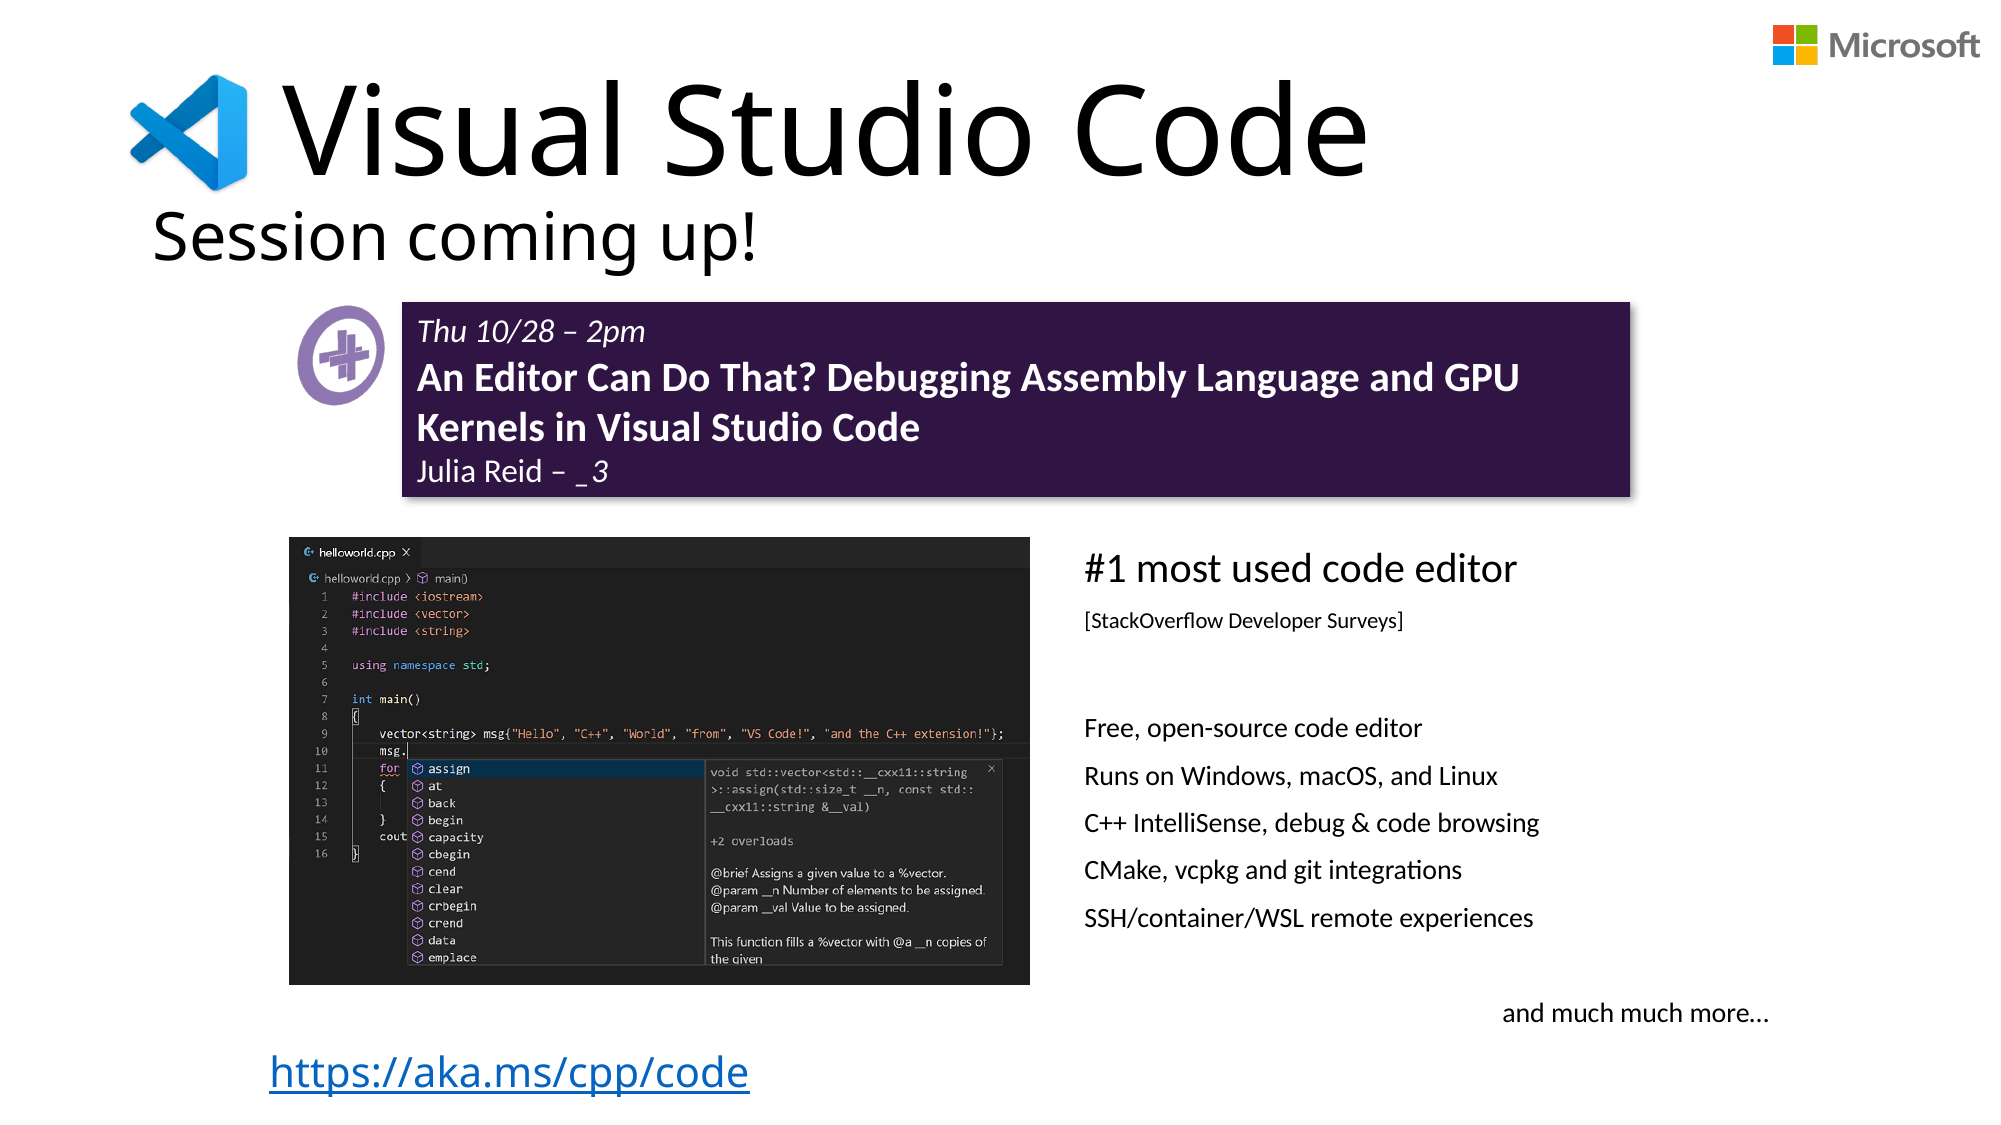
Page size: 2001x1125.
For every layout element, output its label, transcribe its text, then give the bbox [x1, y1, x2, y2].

text_box https://aka.ms/cpp/code [179, 1038, 765, 1111]
picture [122, 66, 255, 199]
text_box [288, 302, 1631, 500]
picture [288, 537, 1030, 985]
title Visual Studio Code Session coming up! [137, 59, 1863, 278]
picture [1773, 25, 1980, 65]
list #1 most used code editor [StackOverflow Developer Surveys] Free, open-source code editor Runs on Windows, macOS, and Linux C++ IntelliSense, debug & code browsing CMake, vcpkg and git integrations SSH/container/WSL remote experiences and much much more… [1069, 538, 1784, 1039]
